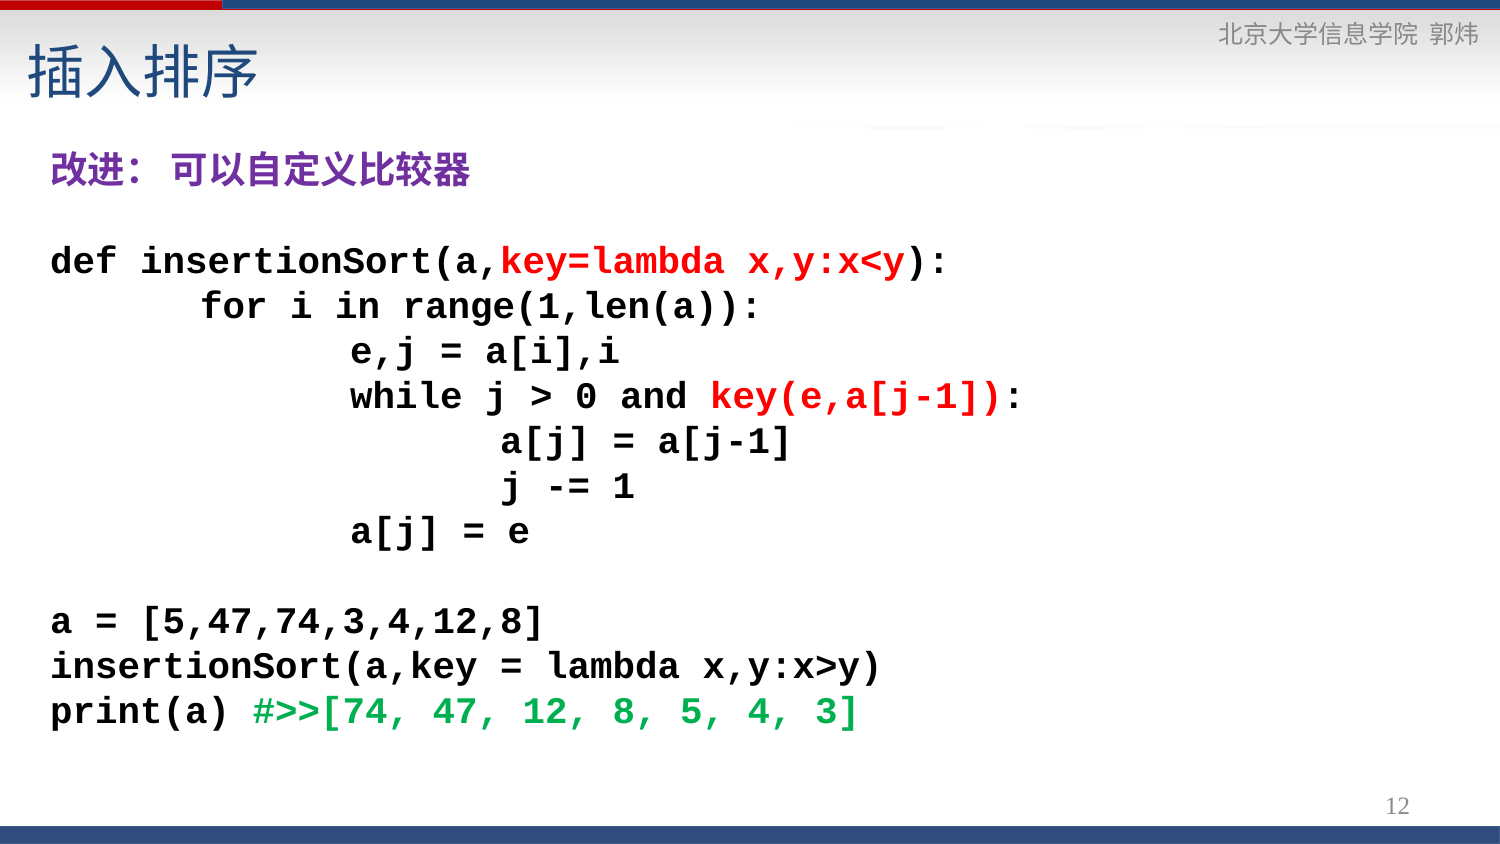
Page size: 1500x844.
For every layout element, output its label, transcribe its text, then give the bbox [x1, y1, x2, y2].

text_box 改进： 可以自定义比较器 def insertionSort(a,key=lambda x,y:x<y): for i in range(1,len(a)): e,j = a[i],i while j > 0 and key(e,a[j-1]): a[j] = a[j-1] j -= 1 a[j] = e a = [5,47,74,3,4,12,8] insertionSort(a,key = lambda x,y:x>y) print(a) #>>[74, 47, 12, 8, 5, 4, 3] [35, 138, 1477, 829]
picture [0, 10, 1500, 129]
text_box 插入排序 [11, 23, 1500, 118]
